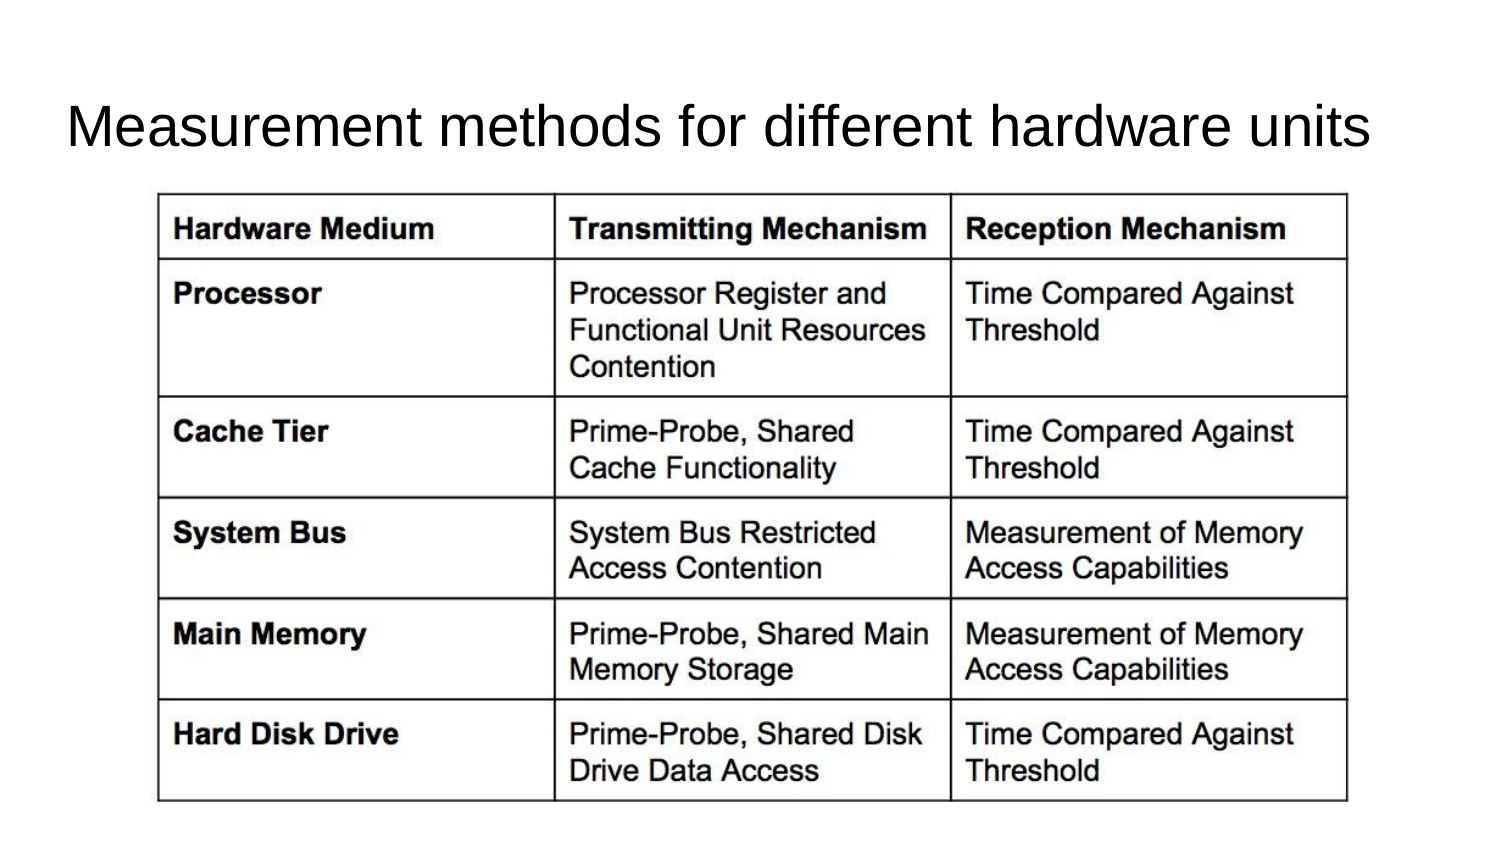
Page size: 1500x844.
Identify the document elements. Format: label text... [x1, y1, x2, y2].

title Measurement methods for different hardware units [51, 72, 1449, 167]
picture [149, 188, 1351, 808]
